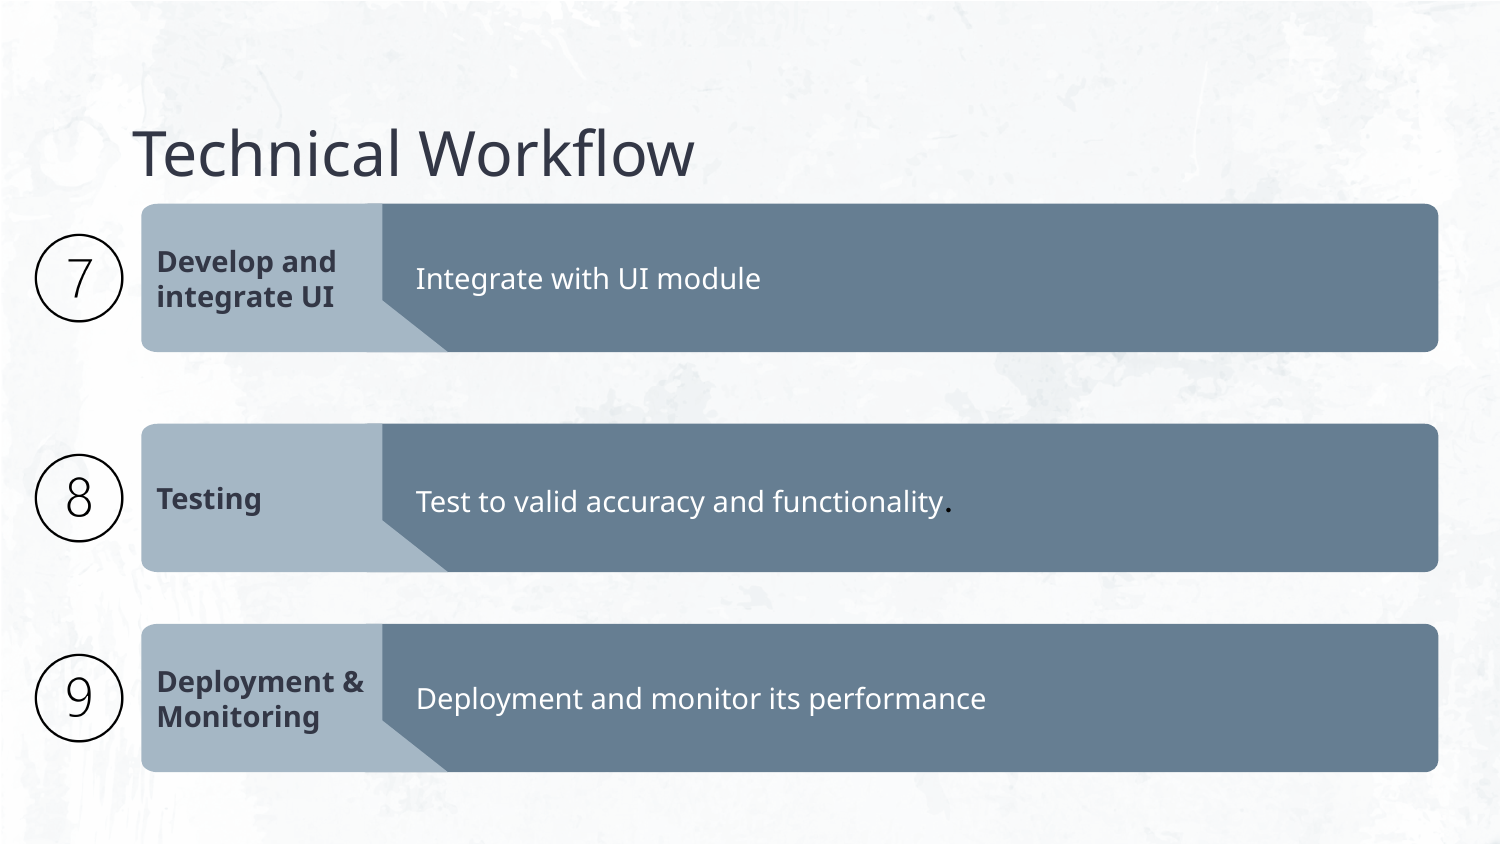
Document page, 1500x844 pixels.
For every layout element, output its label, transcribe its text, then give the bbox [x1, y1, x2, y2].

picture [2, 2, 1500, 844]
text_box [140, 203, 1439, 353]
title Technical Workflow [117, 87, 1383, 204]
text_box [140, 623, 1439, 773]
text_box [140, 423, 1439, 573]
